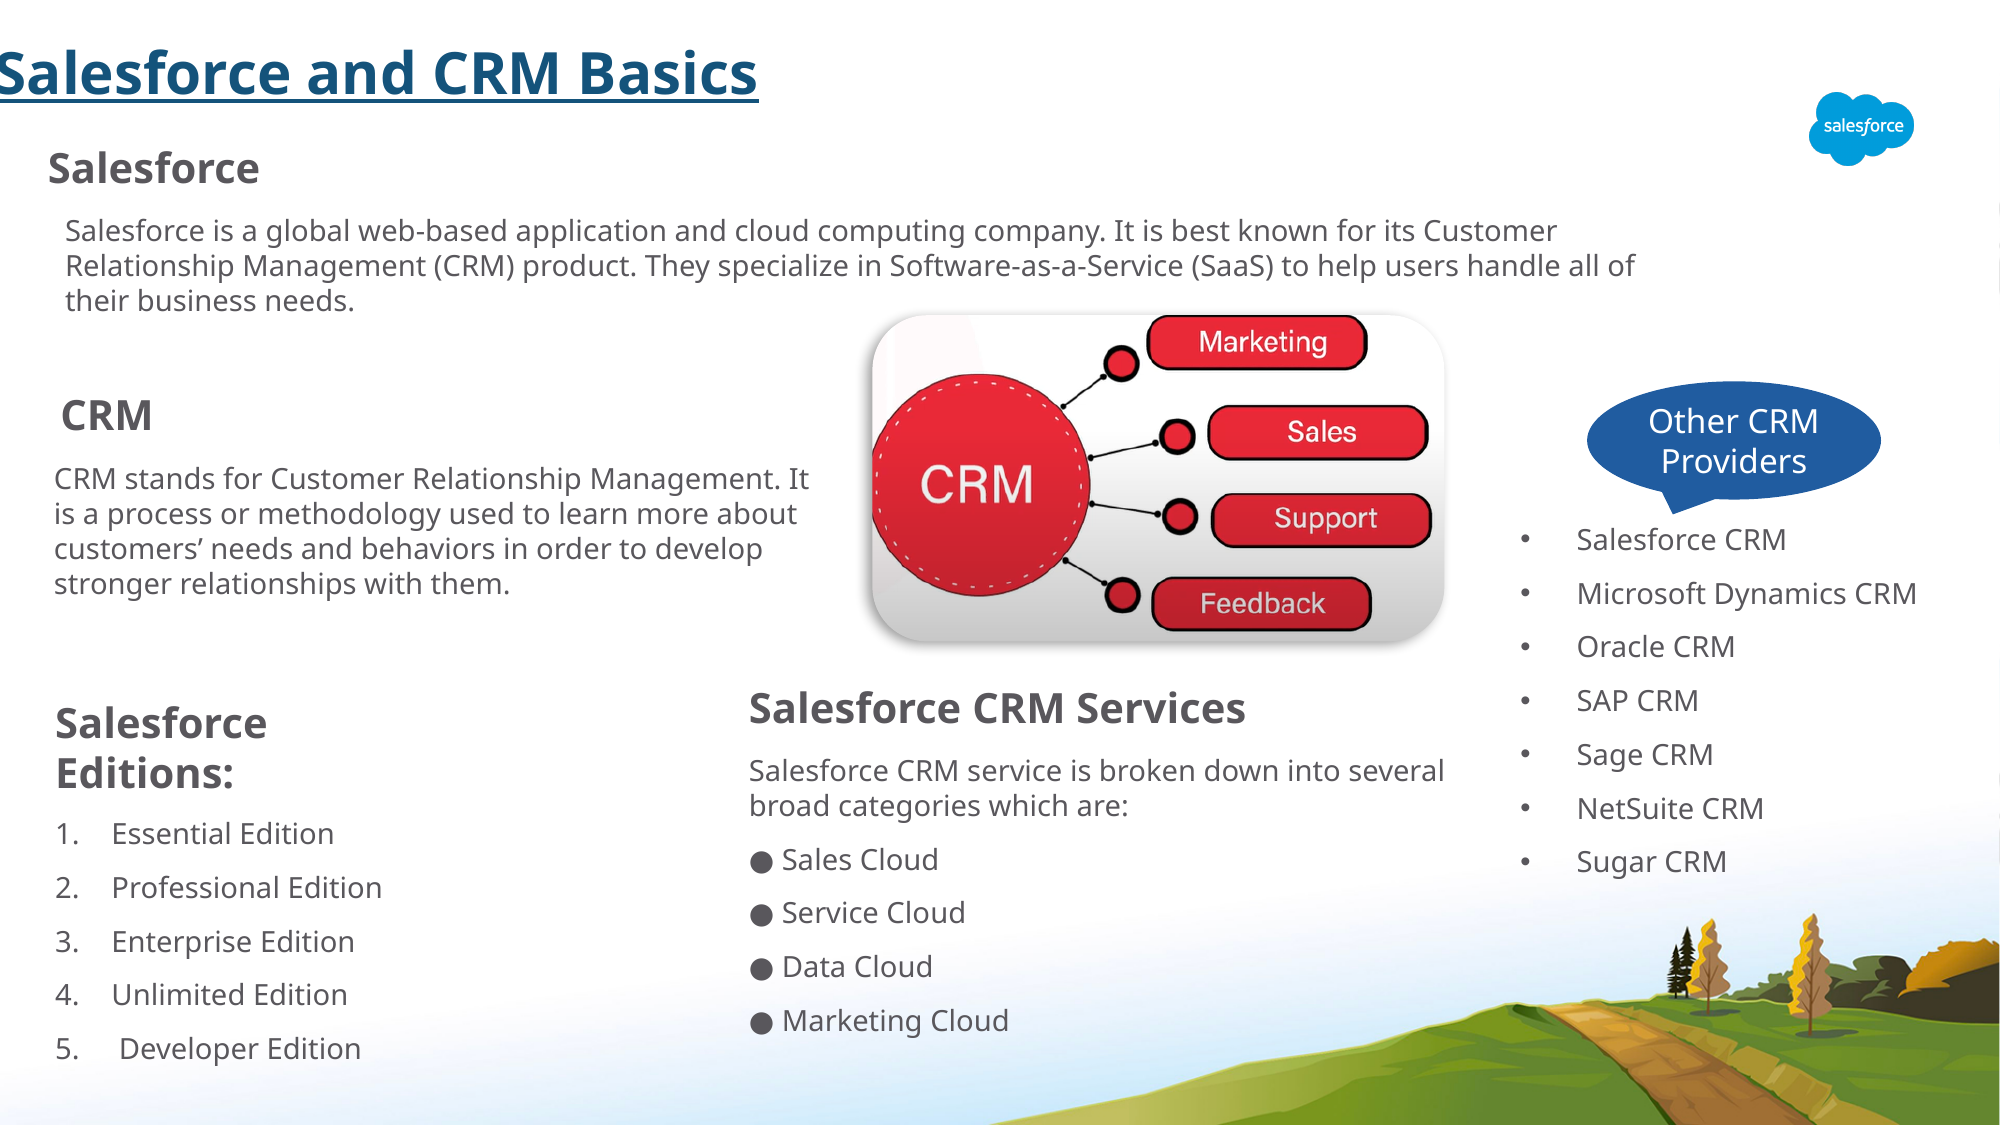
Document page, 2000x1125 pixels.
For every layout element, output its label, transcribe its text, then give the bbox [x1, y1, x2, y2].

text_box Salesforce is a global web-based application and cloud computing company. It is best known for its Customer Relationship Management (CRM) product. They specialize in Software-as-a-Service (SaaS) to help users handle all of their business needs. [50, 204, 1695, 325]
picture [0, 0, 2000, 1125]
text_box Salesforce CRM Services [734, 674, 1354, 803]
text_box Salesforce CRM service is broken down into several broad categories which are: ● Sales Cloud ● Service Cloud ● Data Cloud ● Marketing Cloud [734, 745, 1482, 1045]
text_box Salesforce Editions: Essential Edition Professional Edition Enterprise Edition Unlimited Edition Developer Edition [40, 689, 465, 1125]
text_box Salesforce [33, 134, 276, 200]
text_box CRM [45, 381, 169, 447]
text_box CRM stands for Customer Relationship Management. It is a process or methodology used to learn more about customers’ needs and behaviors in order to develop stronger relationships with them. [39, 452, 853, 608]
text_box Salesforce and CRM Basics [0, 28, 774, 114]
text_box Salesforce CRM Microsoft Dynamics CRM Oracle CRM SAP CRM Sage CRM NetSuite CRM Sugar CRM [1505, 513, 1933, 886]
text_box Other CRM Providers [1586, 380, 1882, 513]
